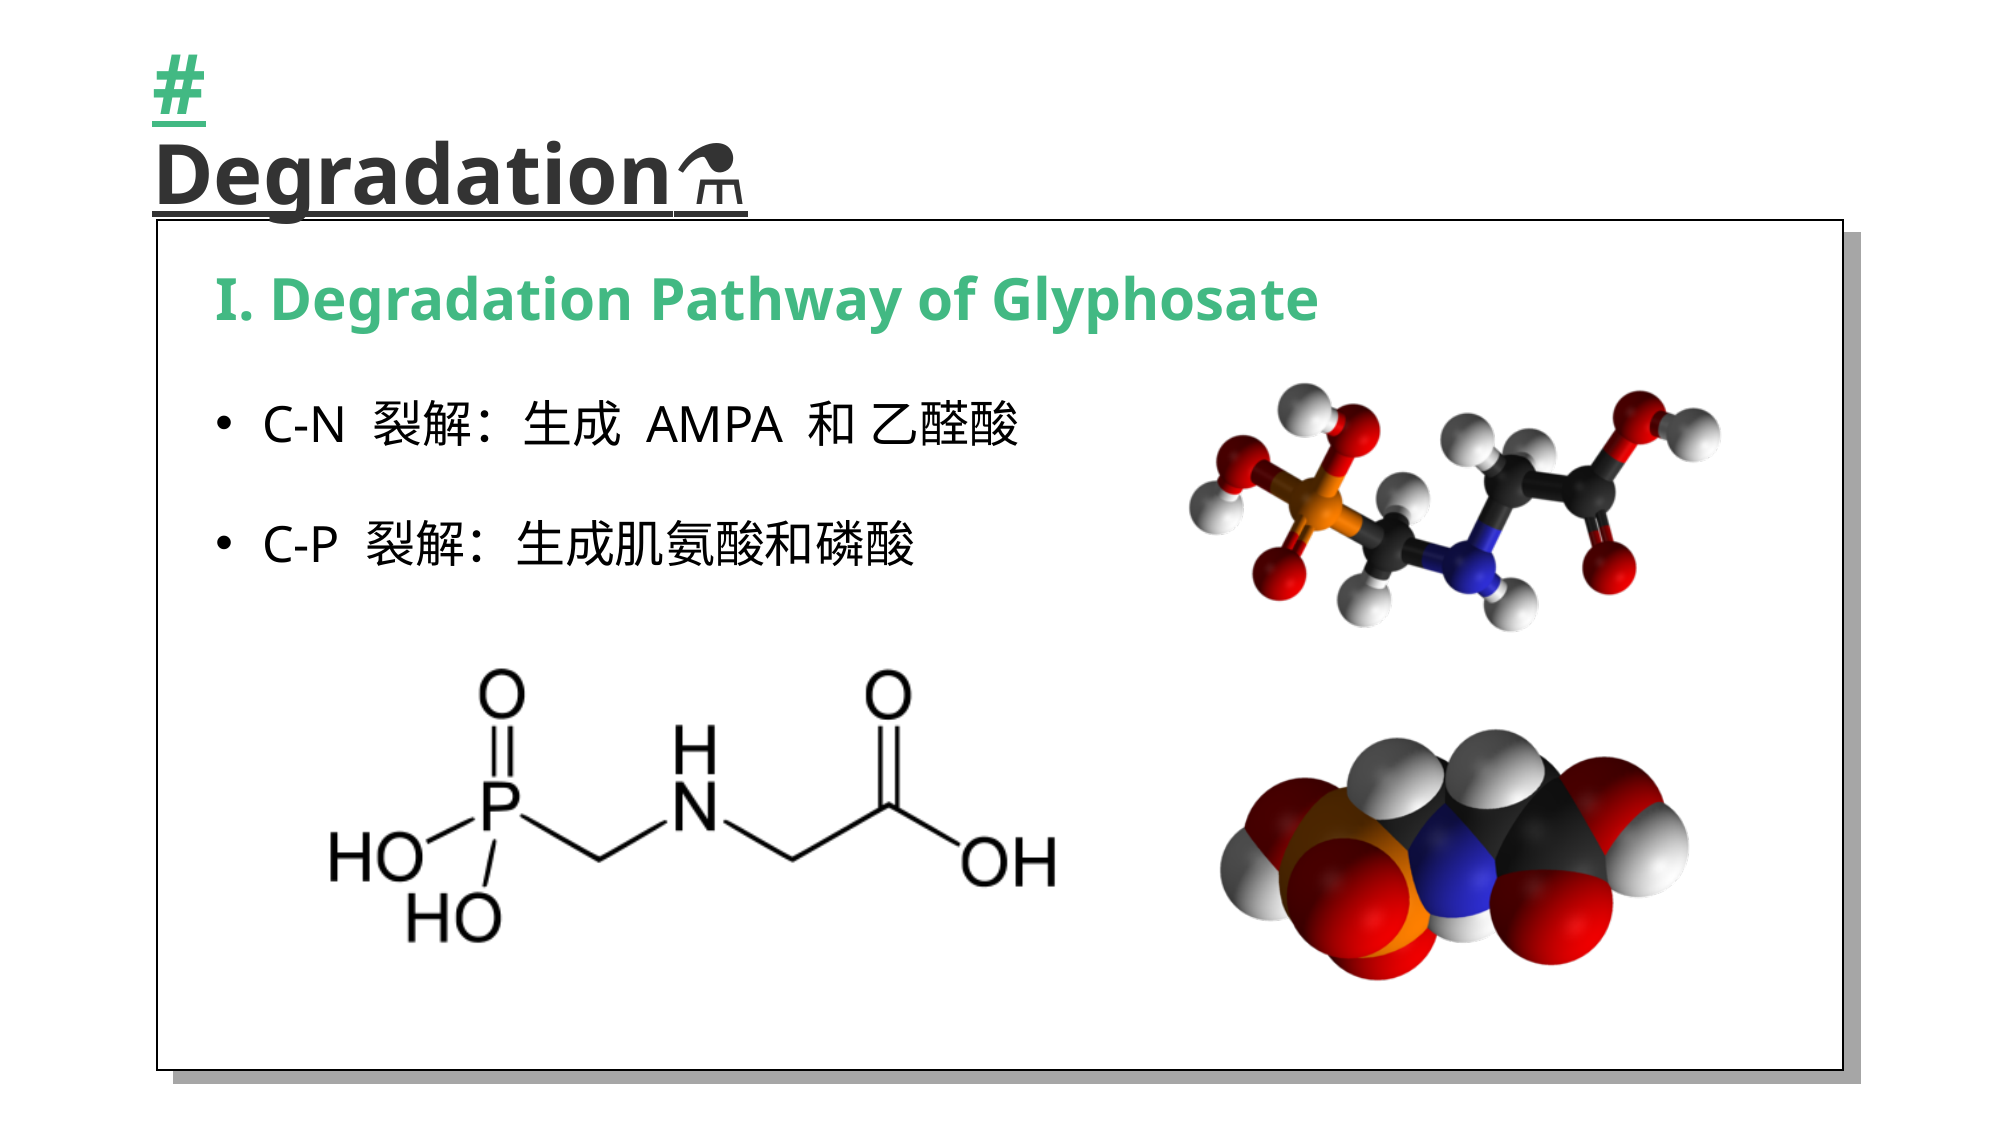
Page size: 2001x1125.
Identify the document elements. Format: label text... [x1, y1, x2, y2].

text_box I. Degradation Pathway of Glyphosate C-N 裂解：生成 AMPA 和 乙醛酸 C-P 裂解：生成肌氨酸和磷酸 [200, 254, 1843, 580]
text_box [173, 232, 1861, 1084]
title # Degradation⚗ [137, 24, 773, 242]
picture [1197, 706, 1712, 1004]
picture [1163, 357, 1747, 658]
picture [319, 657, 1067, 955]
text_box [156, 219, 1844, 1071]
